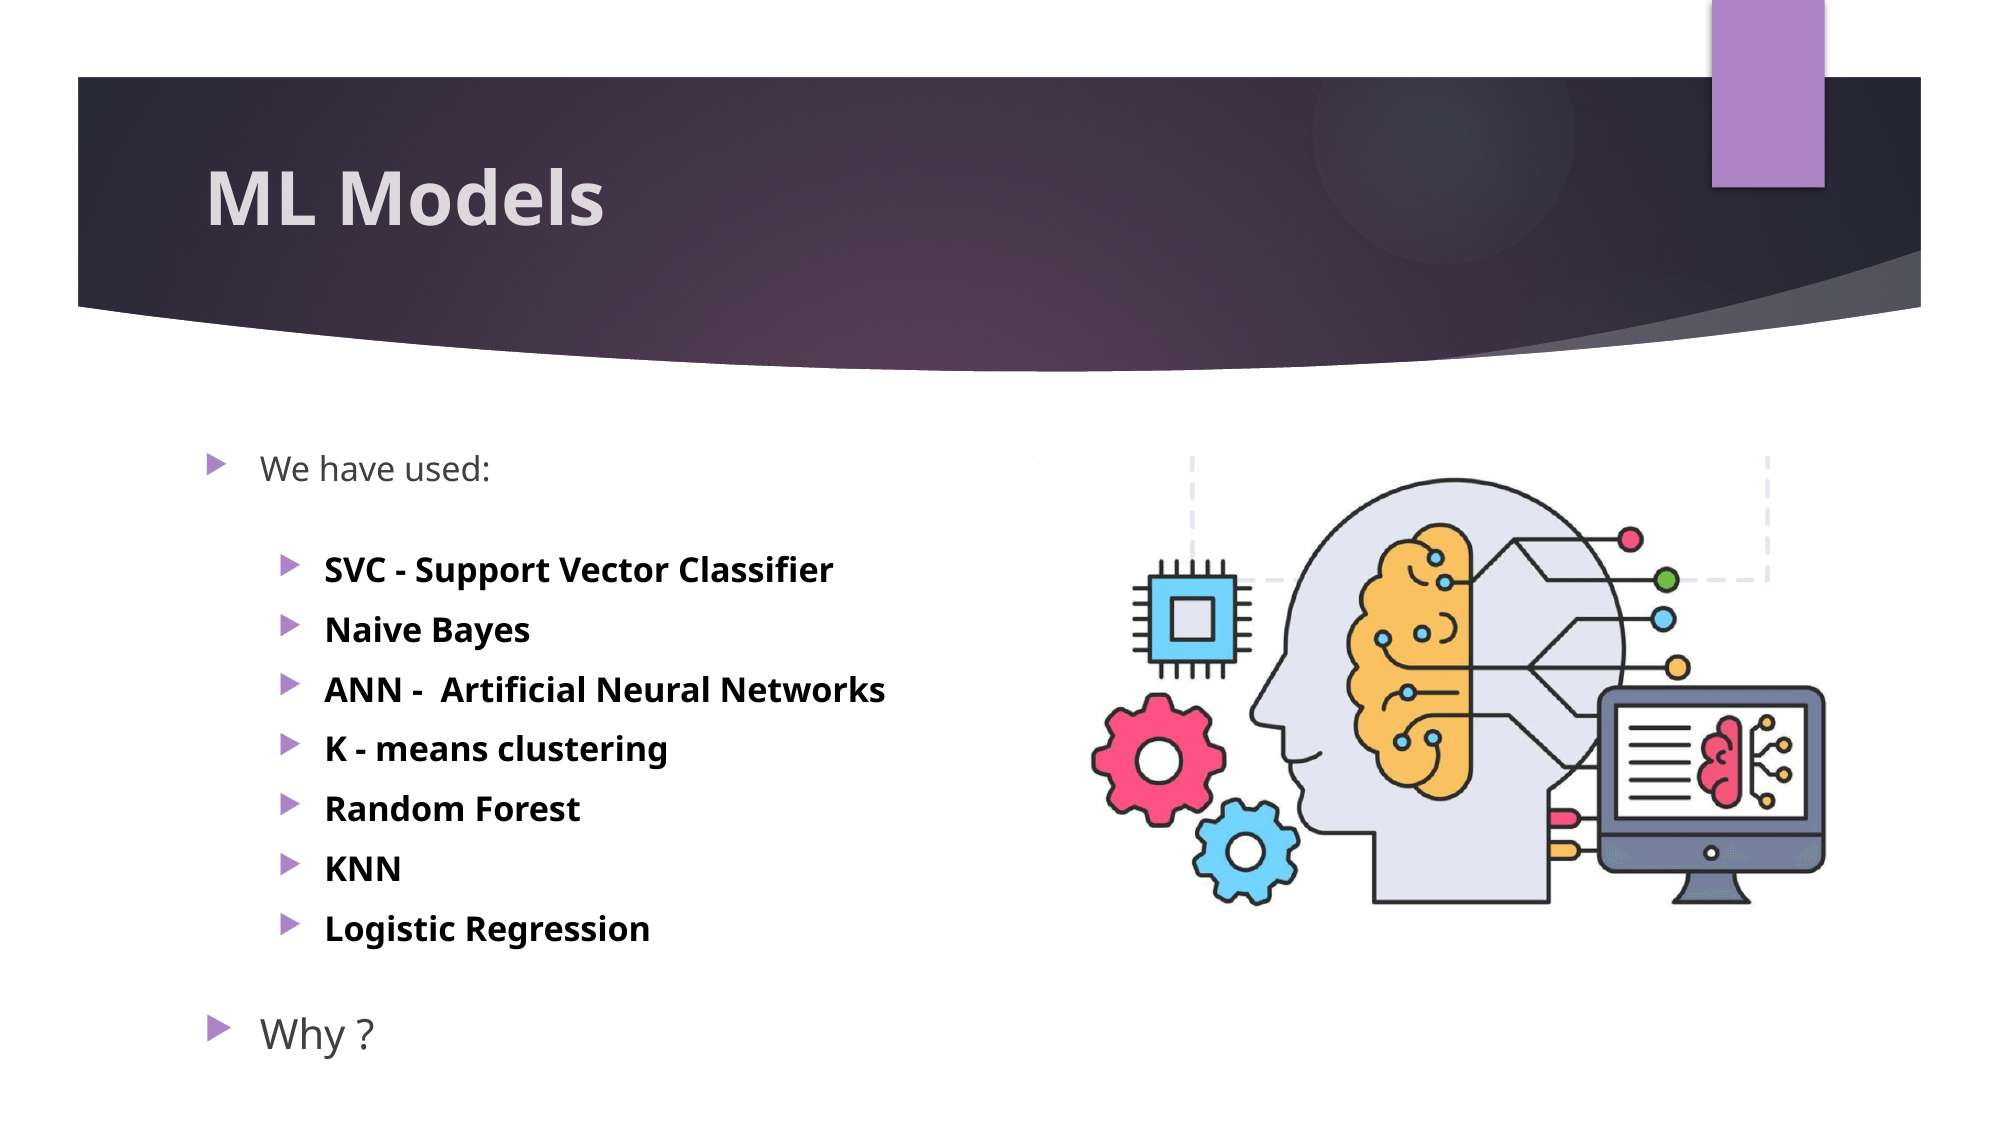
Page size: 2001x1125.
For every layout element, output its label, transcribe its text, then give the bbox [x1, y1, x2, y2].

picture [1031, 456, 1884, 941]
list We have used: SVC - Support Vector Classifier Naive Bayes ANN - Artificial Neural Networks K - means clustering Random Forest KNN Logistic Regression Why ? [189, 440, 1862, 1072]
title ML Models [189, 137, 1627, 254]
